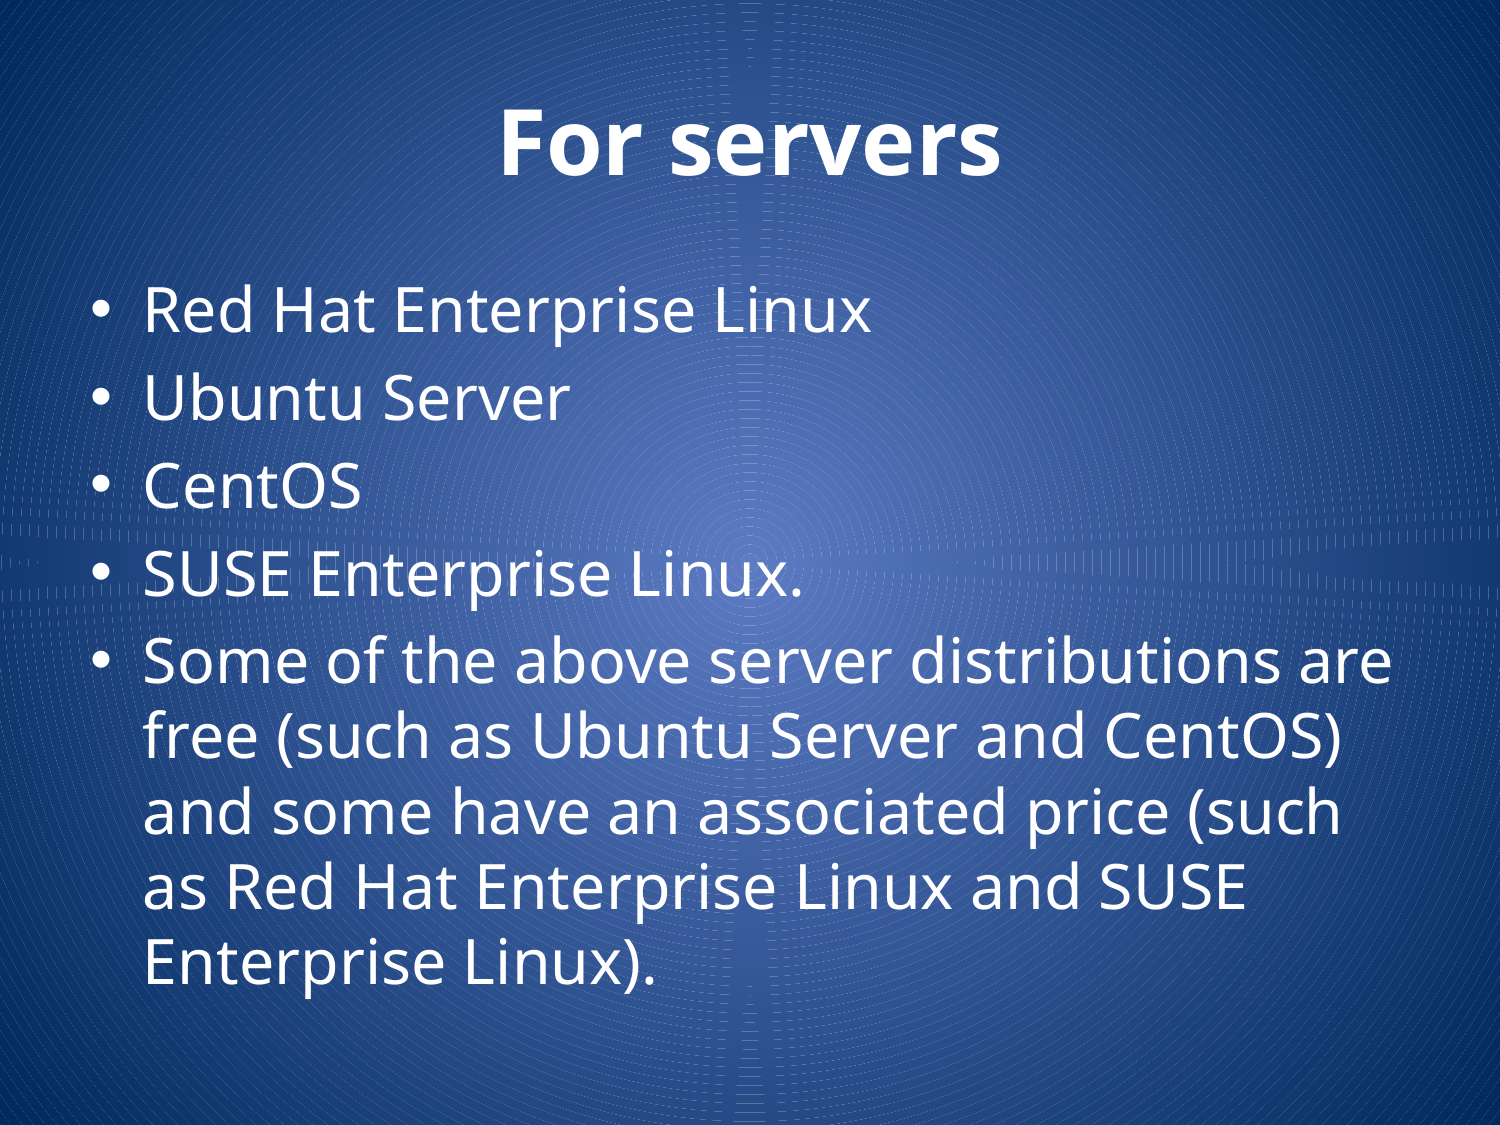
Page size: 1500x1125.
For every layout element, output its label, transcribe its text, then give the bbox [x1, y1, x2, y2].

title For servers [75, 45, 1425, 233]
list Red Hat Enterprise Linux Ubuntu Server CentOS SUSE Enterprise Linux. Some of the above server distributions are free (such as Ubuntu Server and CentOS) and some have an associated price (such as Red Hat Enterprise Linux and SUSE Enterprise Linux). [75, 262, 1425, 1005]
